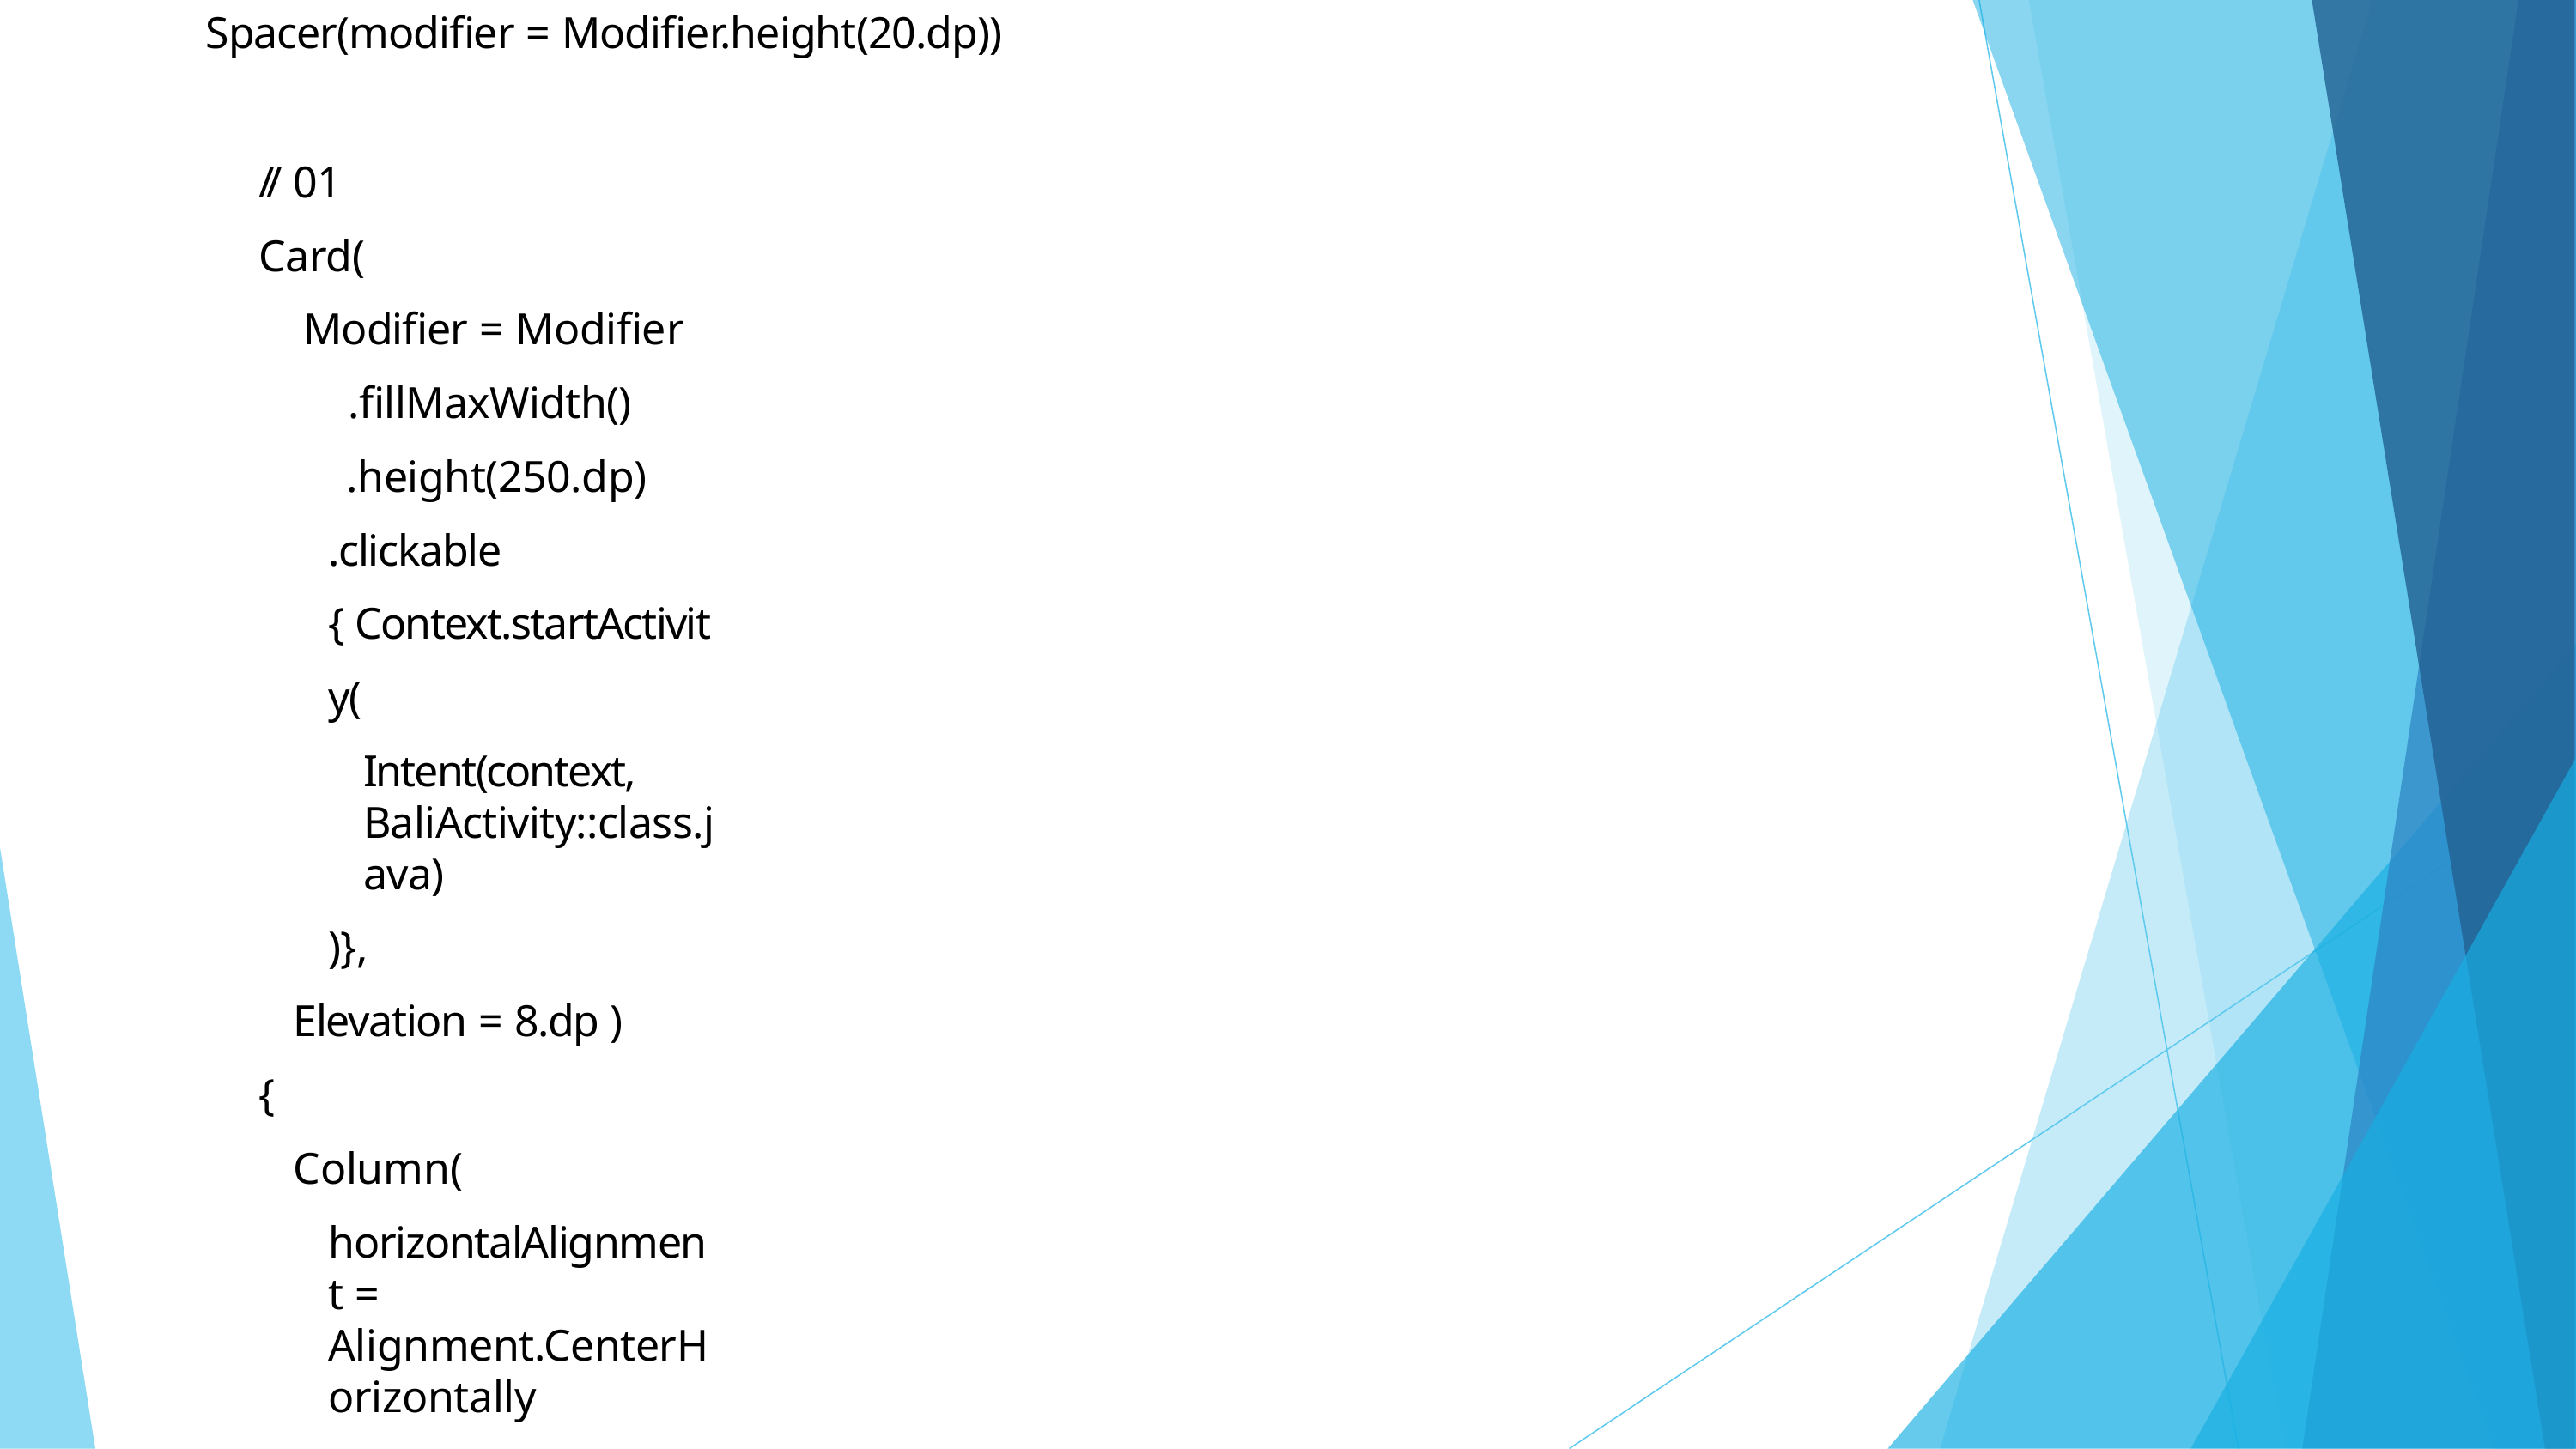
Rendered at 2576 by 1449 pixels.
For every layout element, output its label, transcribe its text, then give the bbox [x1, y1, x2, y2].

text_box Spacer(modifier = Modifier.height(20.dp)) // 01 Card( Modifier = Modifier .fillMaxWidth() .height(250.dp) .clickable { Context.startActivity( Intent(context, BaliActivity::class.java) )}, Elevation = 8.dp ) { Column( horizontalAlignment = Alignment.CenterHorizontally ) { Image( painterResource(id = R.drawable.bali), contentDescription = “”, modifier = Modifier .height(150.dp) [204, 3, 1526, 1449]
text_box [0, 847, 95, 1449]
